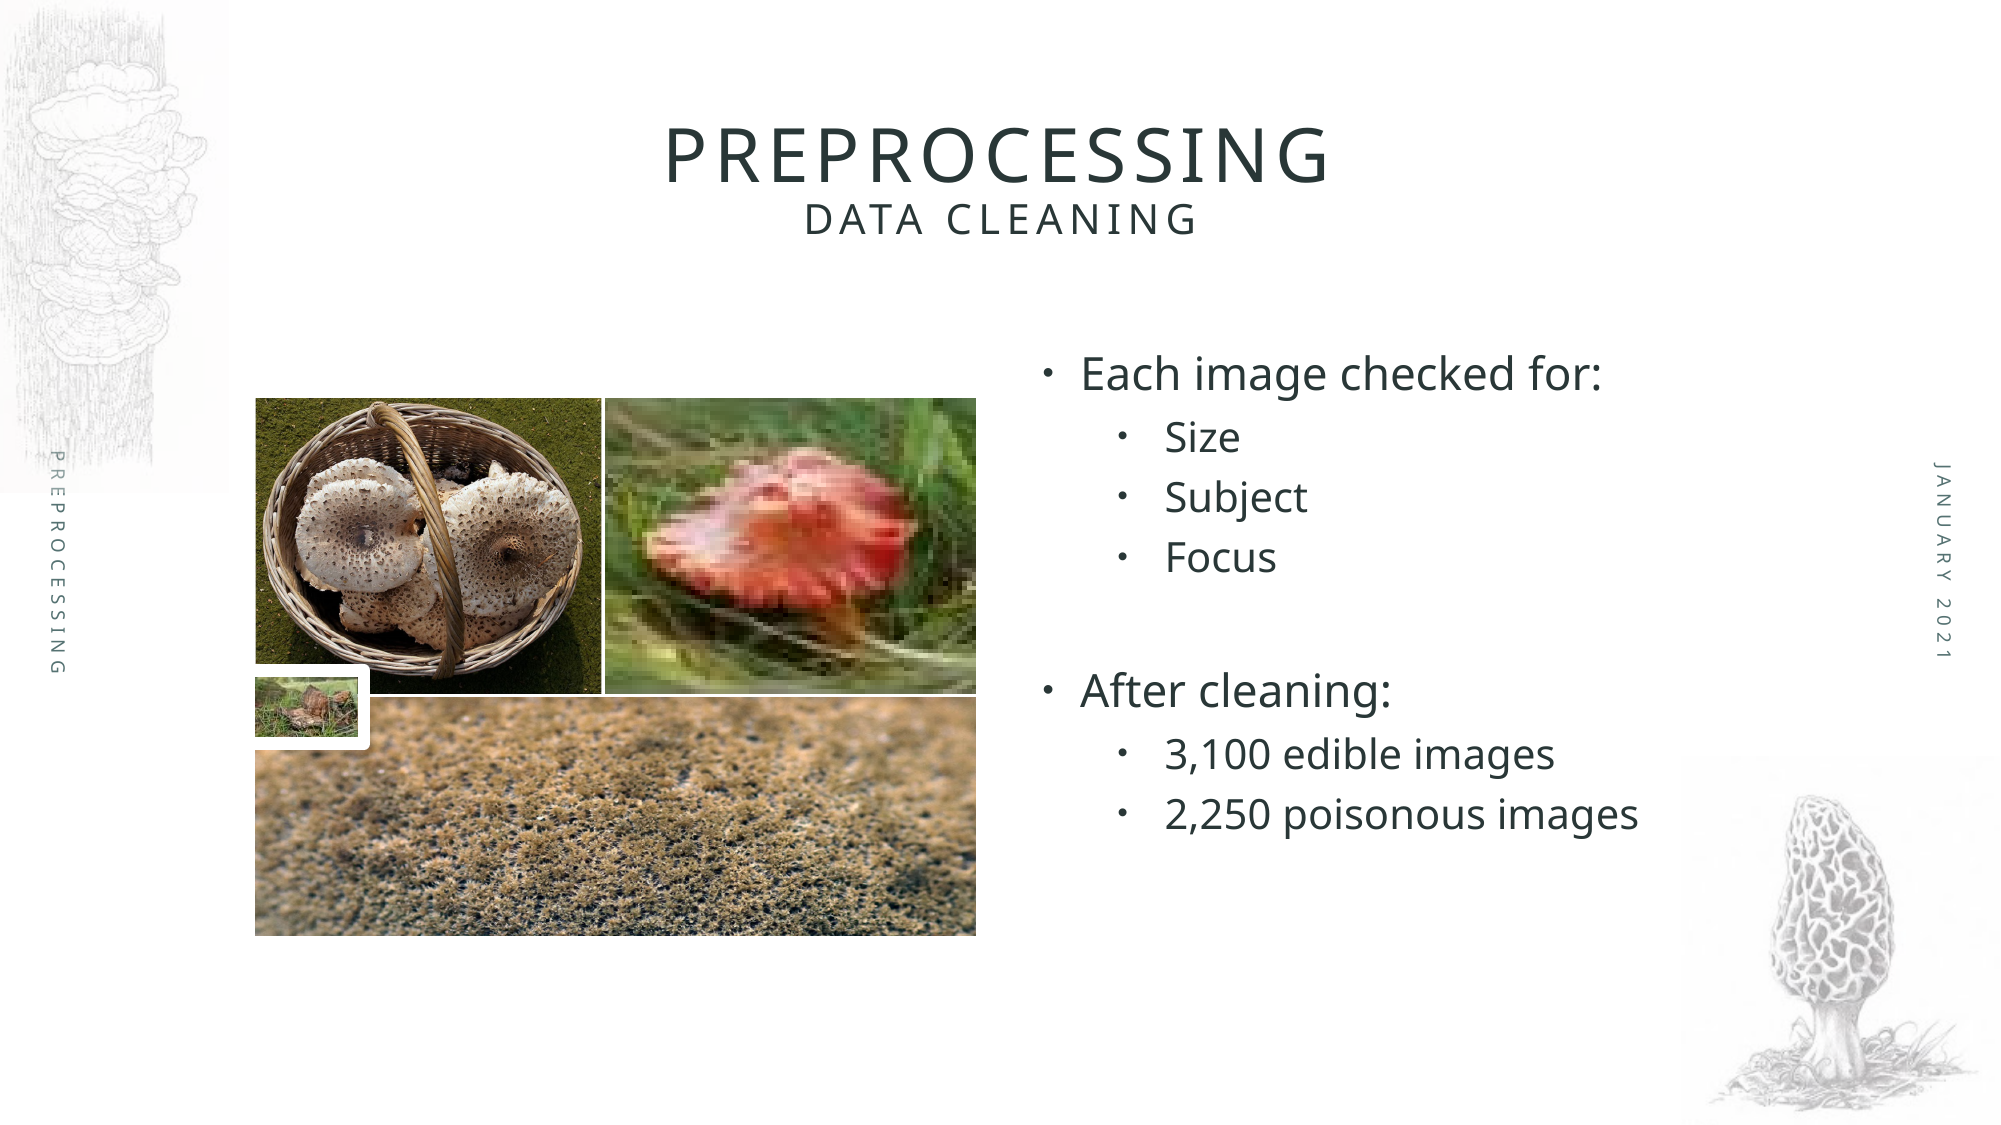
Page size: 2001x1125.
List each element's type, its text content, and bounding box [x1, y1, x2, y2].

footer preprocessing [23, 224, 91, 900]
list Each image checked for: Size Subject Focus After cleaning: 3,100 edible images 2,250 poisonous images [1027, 337, 1748, 1014]
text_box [254, 398, 976, 936]
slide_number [1911, 224, 1979, 900]
title PREPROCESSING DATA CLEANING [252, 92, 1748, 252]
